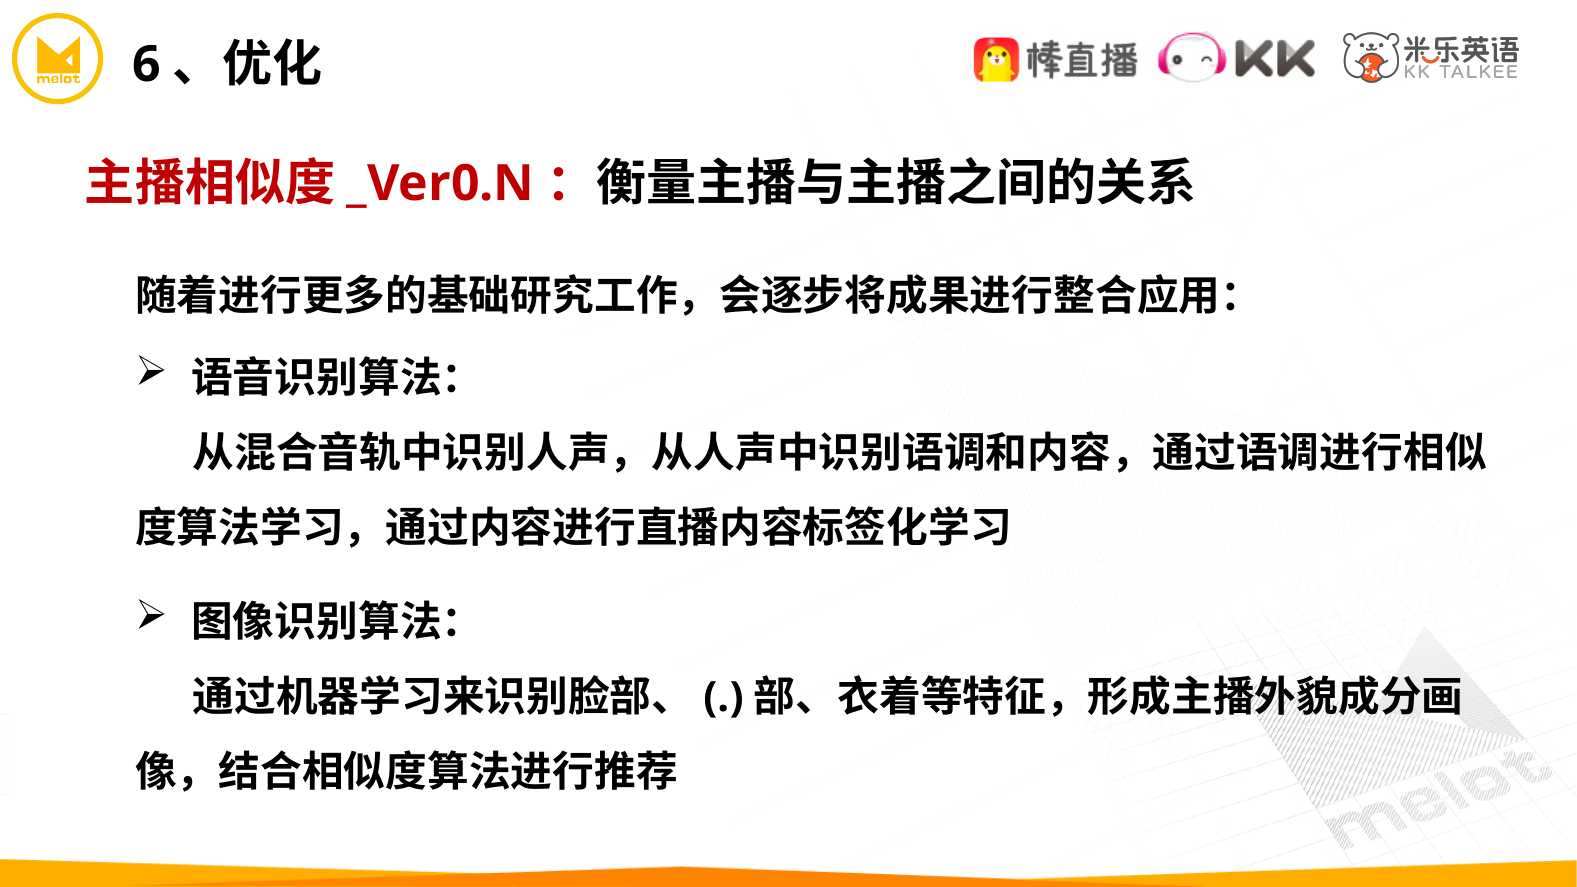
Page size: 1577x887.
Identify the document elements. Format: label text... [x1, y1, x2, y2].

text_box 图像识别算法： 通过机器学习来识别脸部、(.)部、衣着等特征，形成主播外貌成分画像，结合相似度算法进行推荐 [120, 562, 1508, 802]
text_box 主播相似度_Ver0.N：衡量主播与主播之间的关系 [70, 143, 1212, 218]
text_box 6、优化 [120, 11, 933, 111]
text_box 语音识别算法： 从混合音轨中识别人声，从人声中识别语调和内容，通过语调进行相似度算法学习，通过内容进行直播内容标签化学习 [120, 318, 1508, 558]
picture [0, 0, 1577, 887]
text_box 随着进行更多的基础研究工作，会逐步将成果进行整合应用： [120, 236, 1508, 318]
